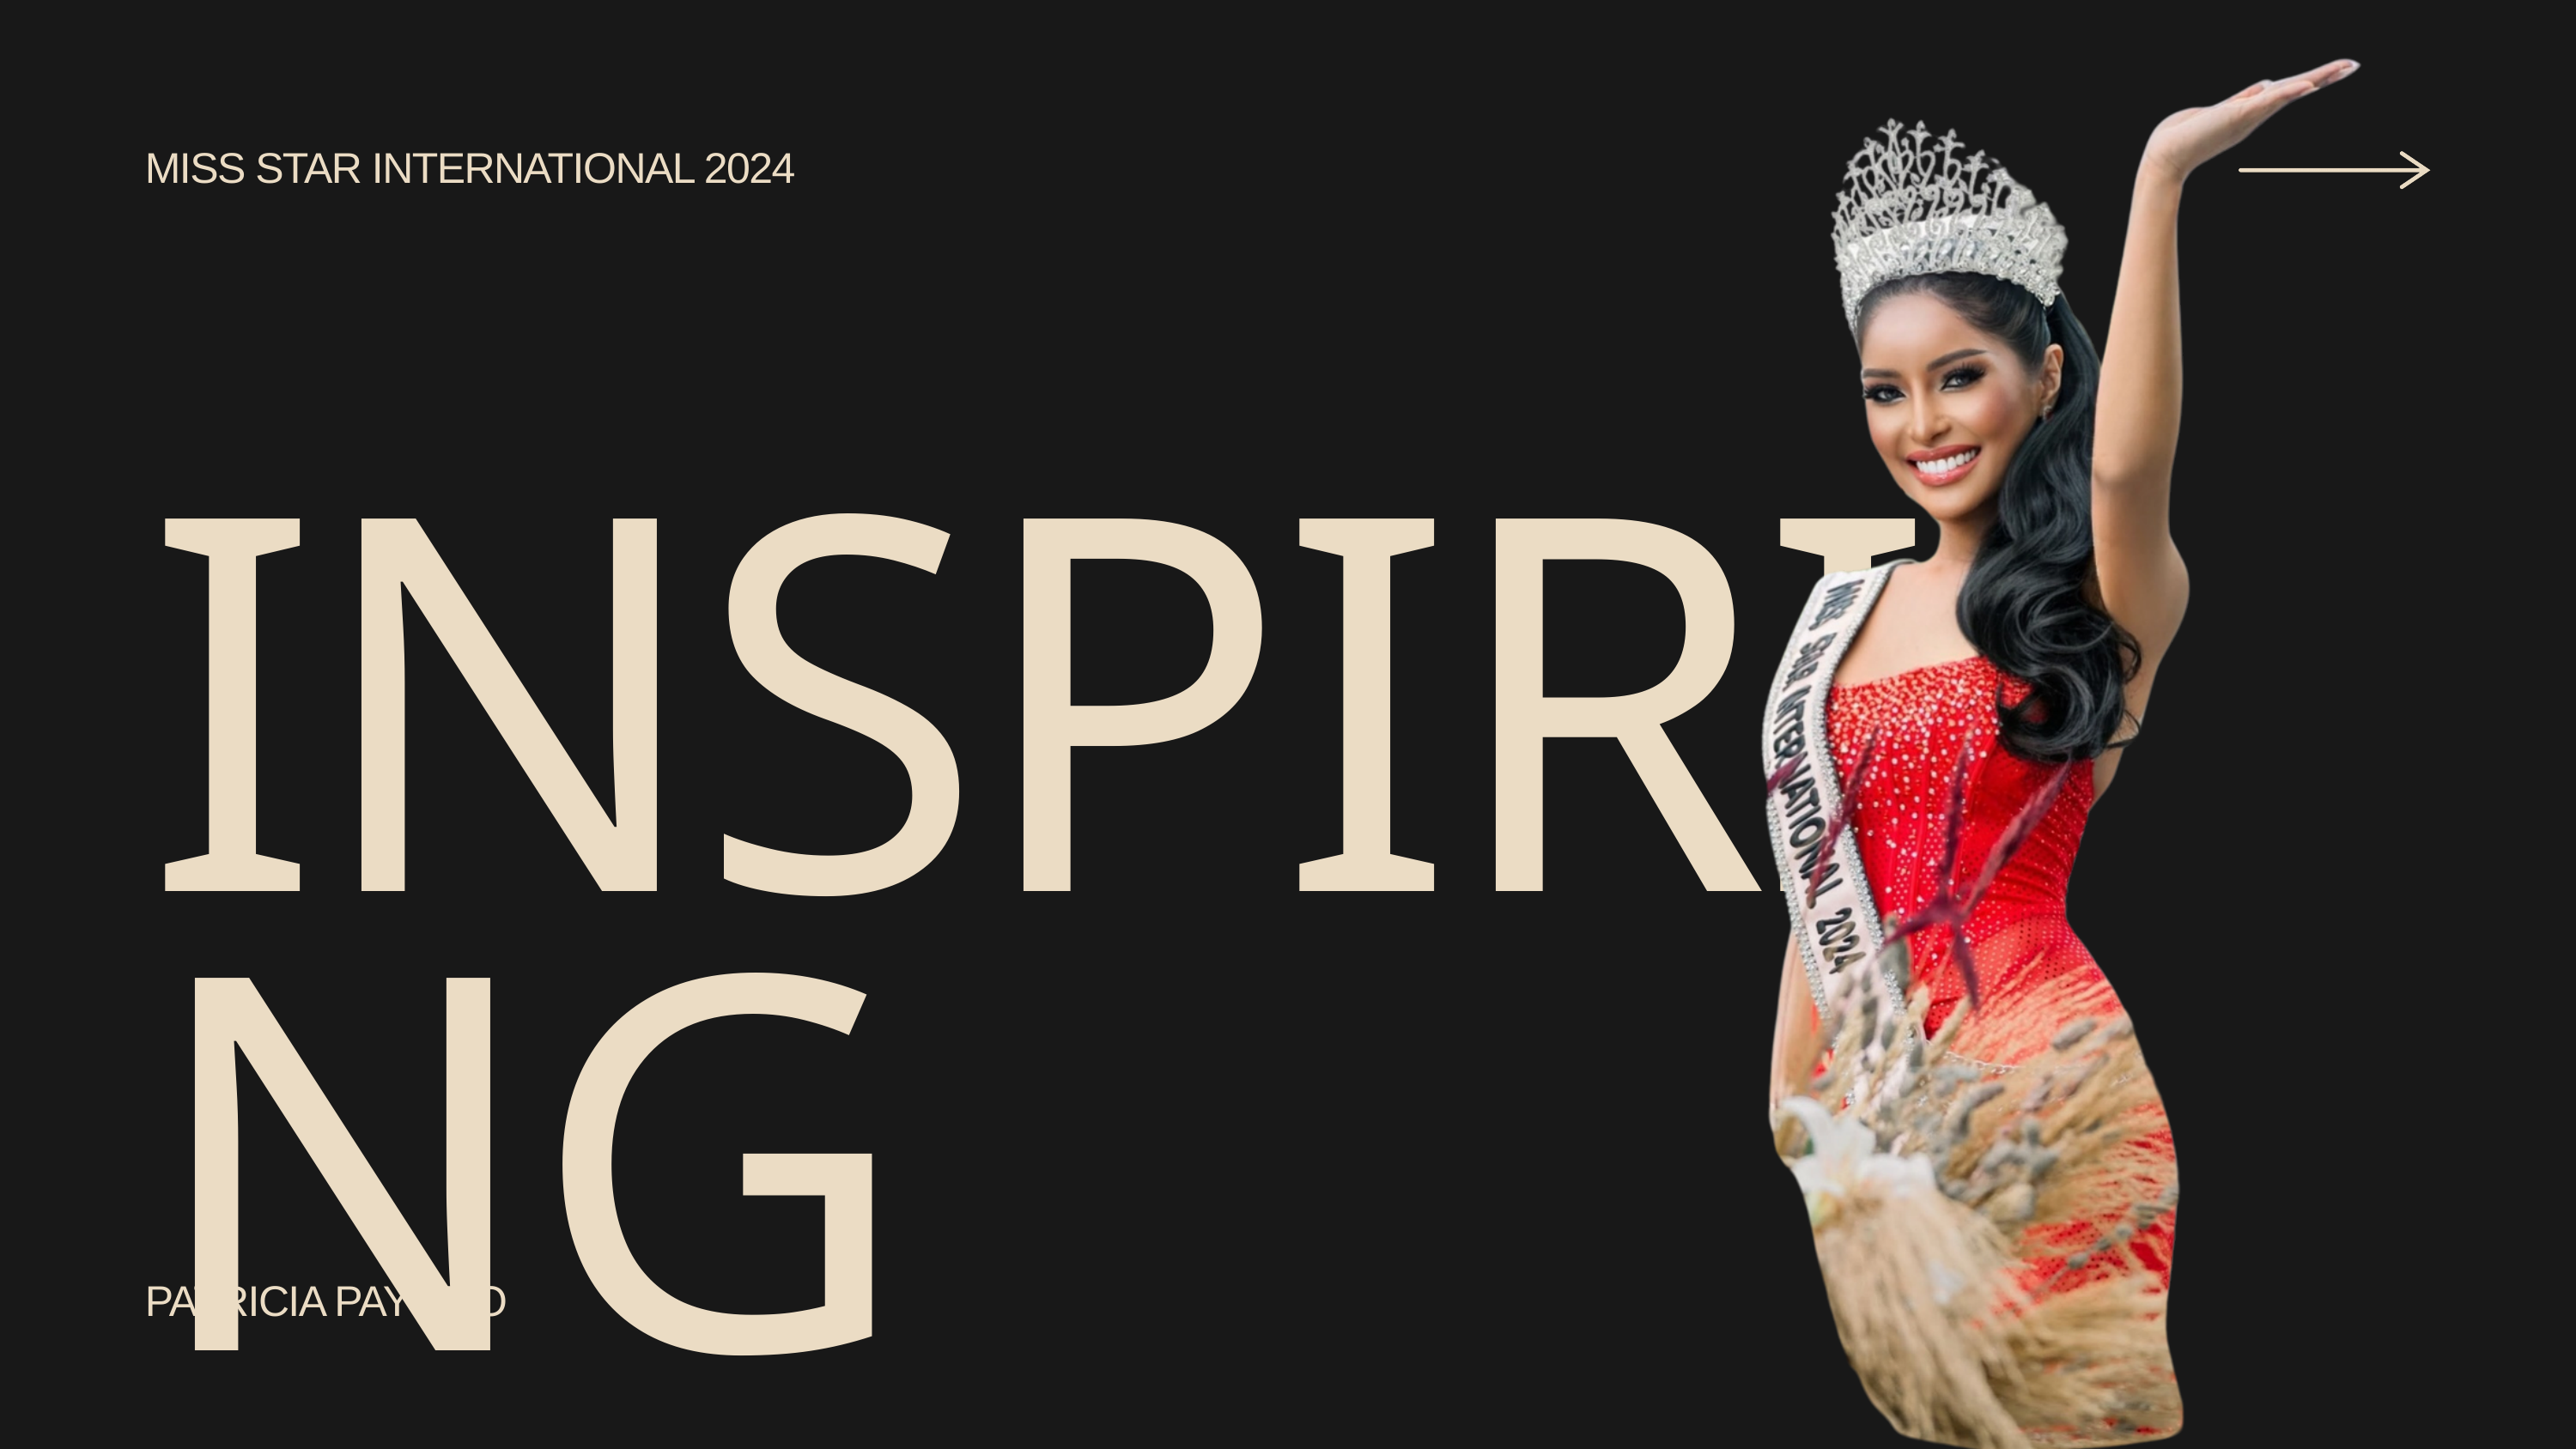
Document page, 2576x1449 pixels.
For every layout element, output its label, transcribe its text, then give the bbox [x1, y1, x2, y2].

text_box MISS STAR INTERNATIONAL 2024 [144, 153, 892, 192]
text_box INSPIRING [144, 537, 1397, 1449]
text_box PATRICIA PAYUMO [144, 1286, 611, 1325]
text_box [1401, 0, 2478, 1449]
